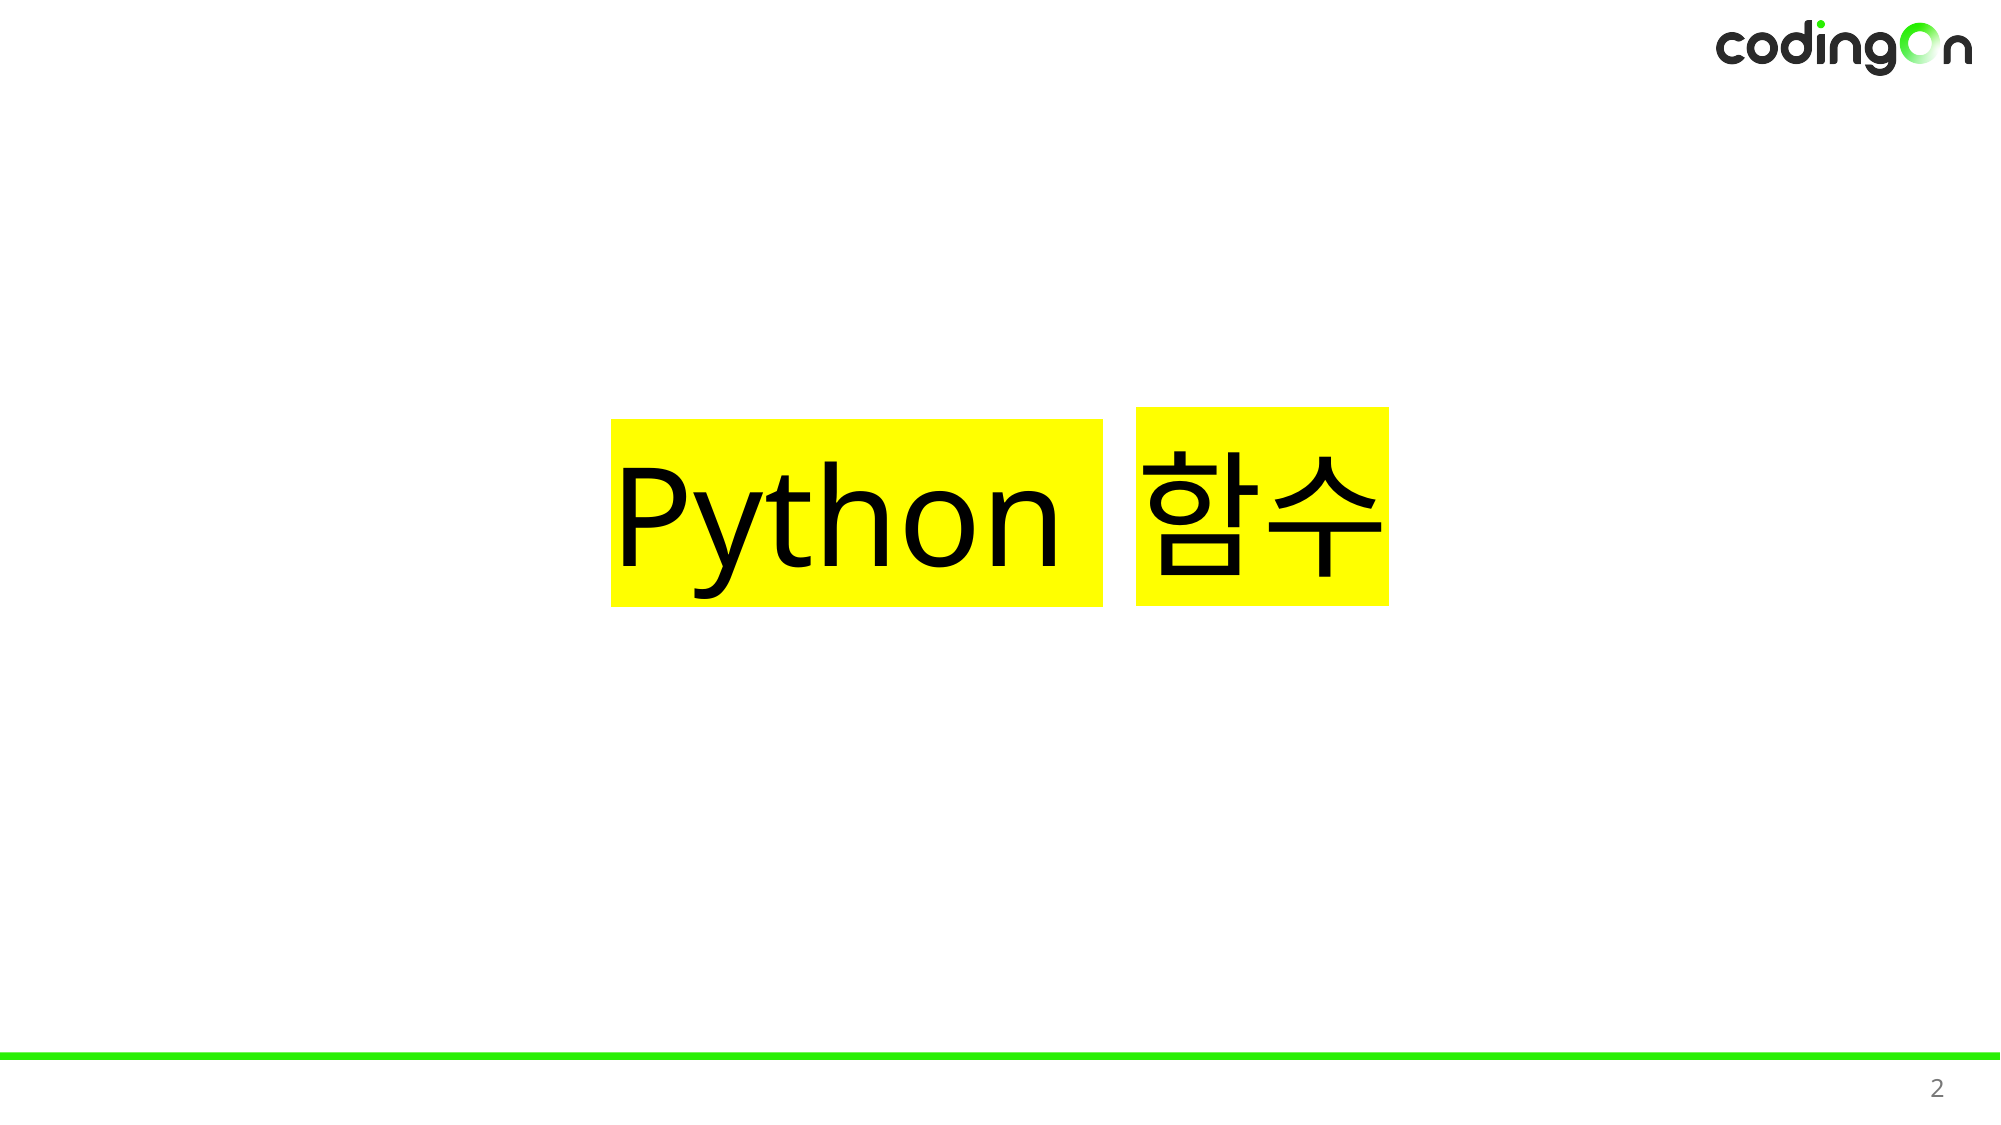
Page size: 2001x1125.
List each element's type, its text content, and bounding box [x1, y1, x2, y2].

text_box Python 함수 [40, 440, 1960, 714]
slide_number 2 [1509, 1059, 1960, 1120]
picture [1716, 20, 1972, 76]
